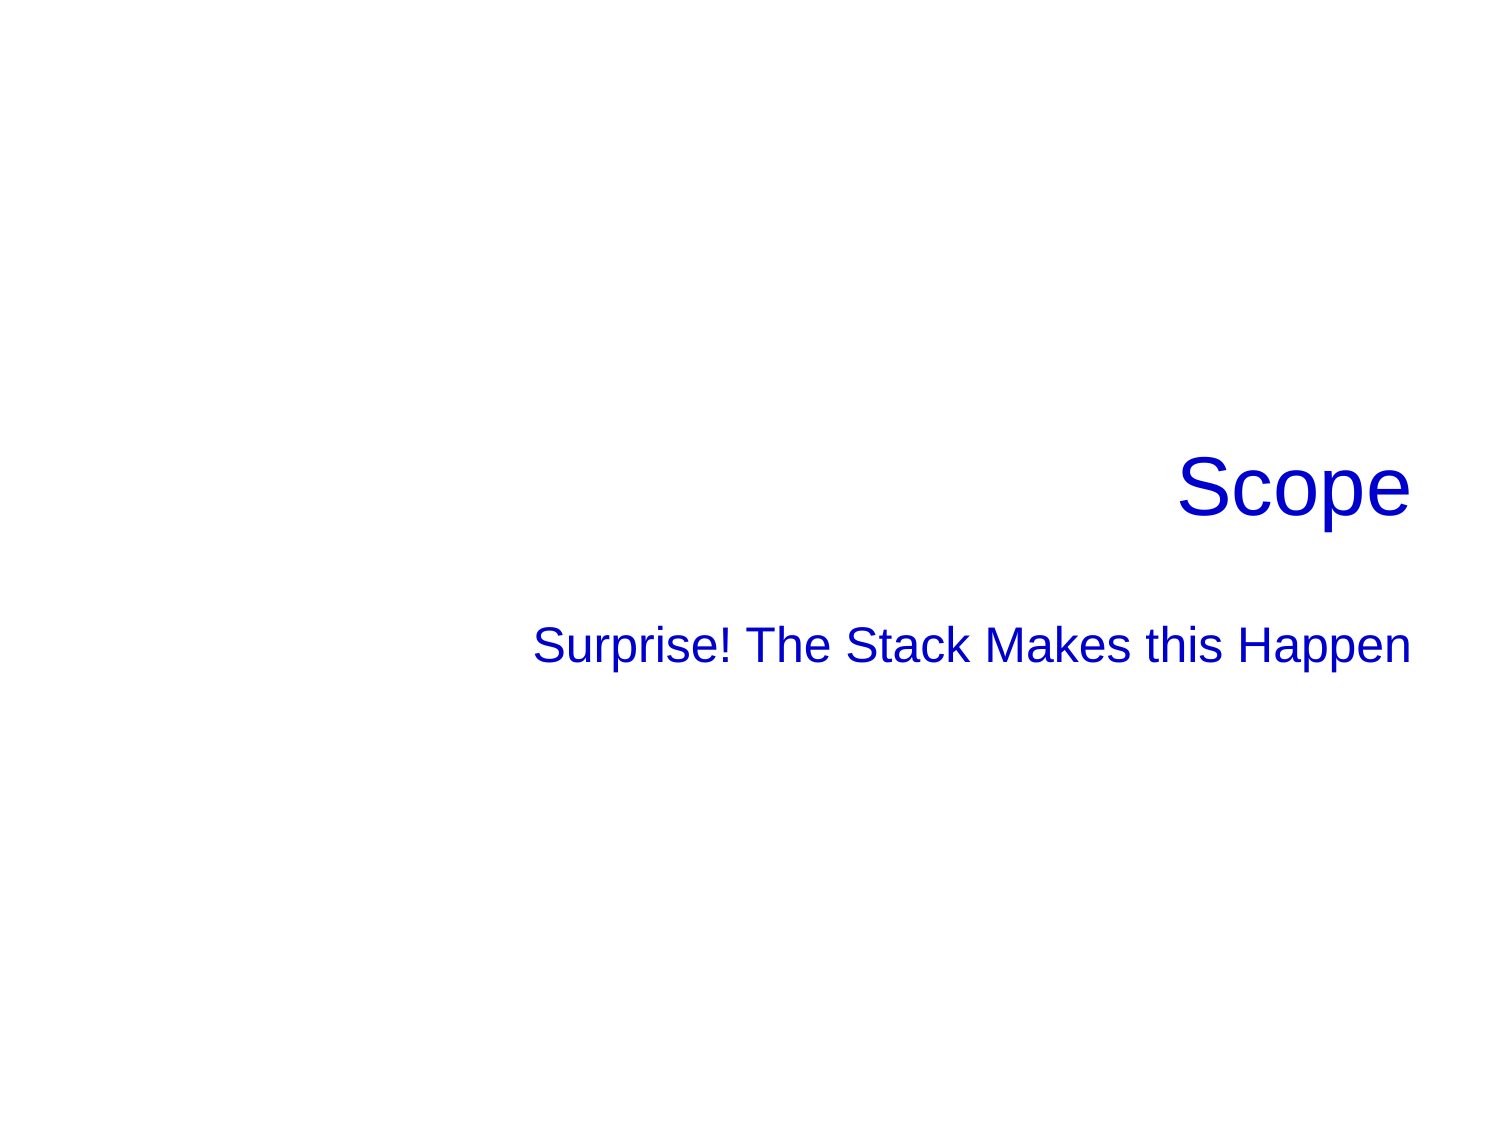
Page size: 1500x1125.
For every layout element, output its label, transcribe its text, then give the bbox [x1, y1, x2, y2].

subtitle Scope Surprise! The Stack Makes this Happen [249, 424, 1413, 738]
